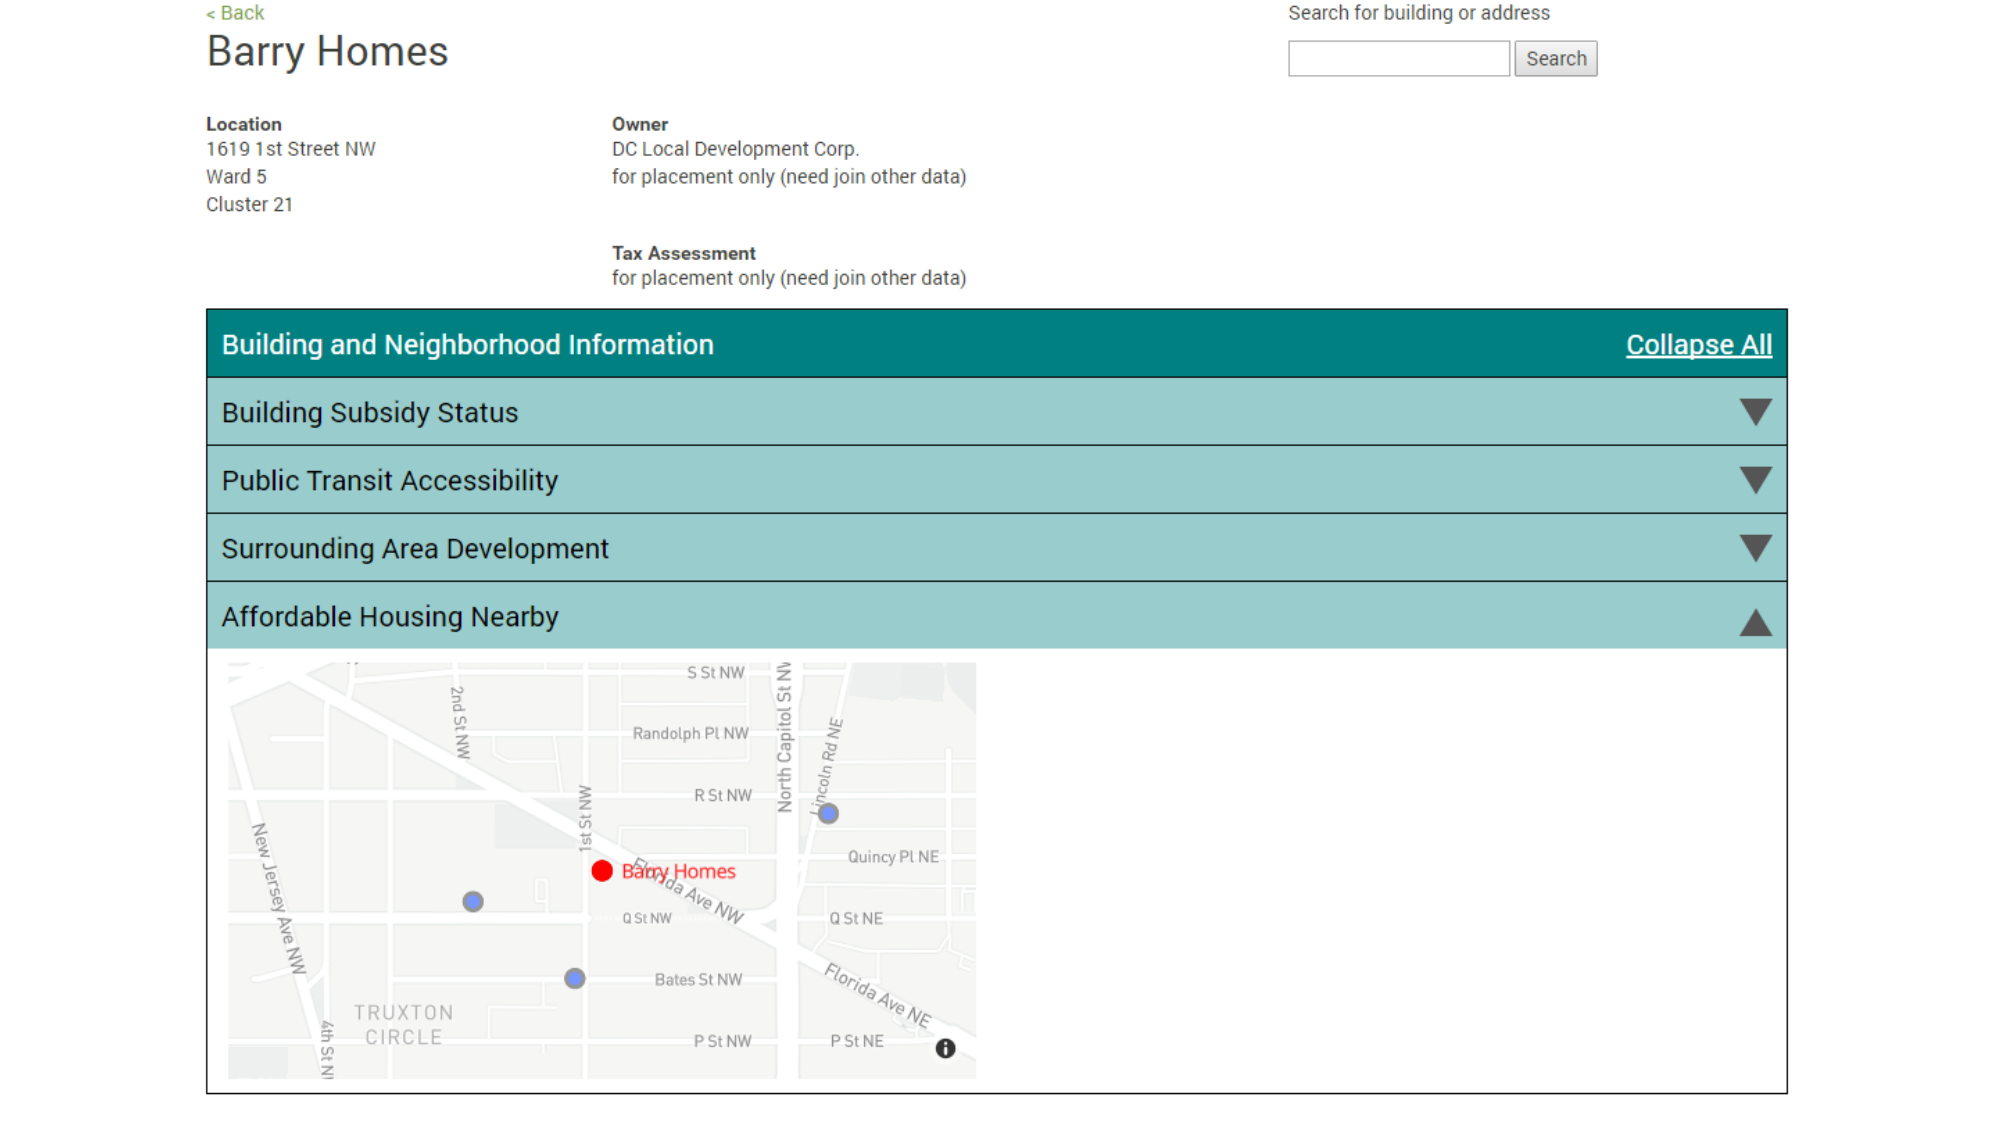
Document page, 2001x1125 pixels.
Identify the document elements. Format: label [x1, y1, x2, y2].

picture [191, 0, 1809, 1125]
